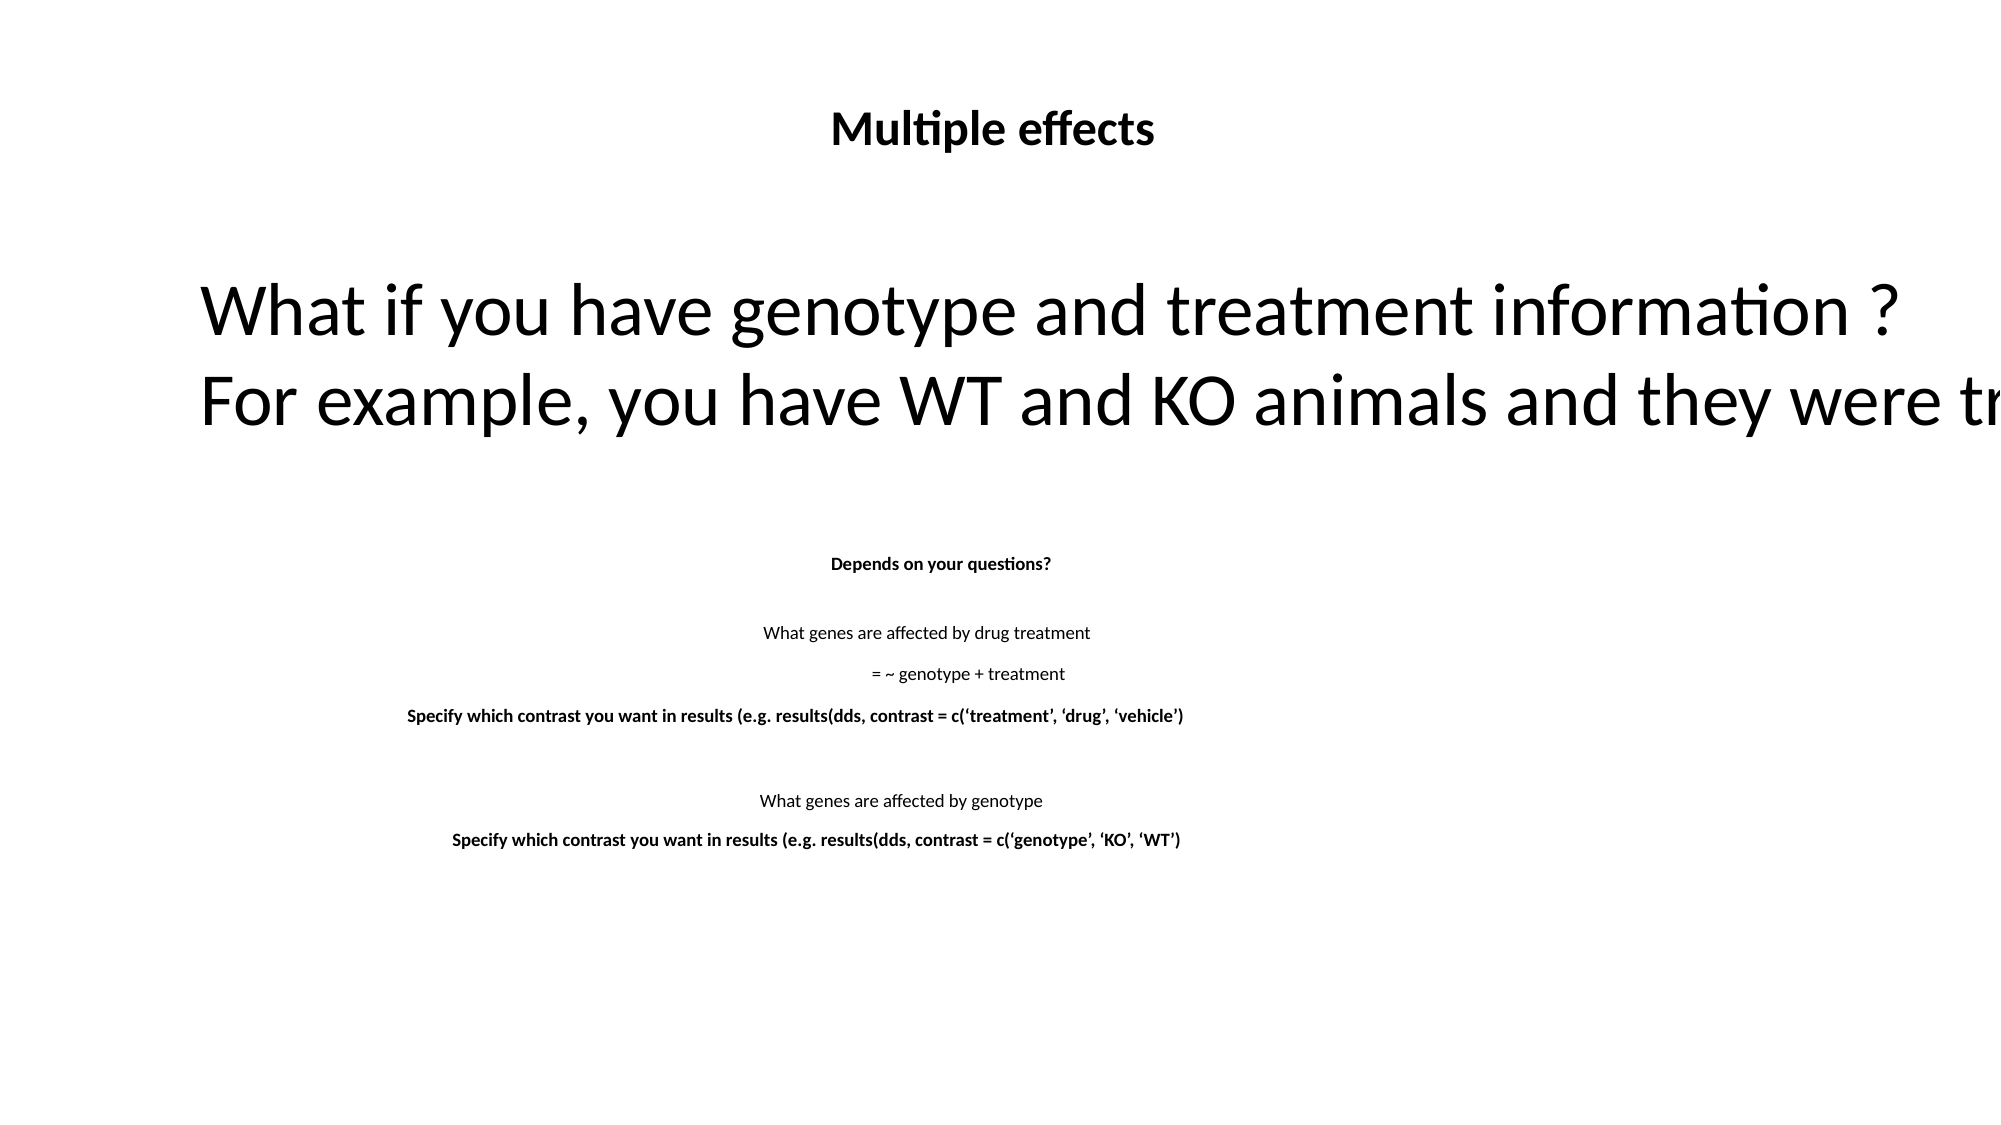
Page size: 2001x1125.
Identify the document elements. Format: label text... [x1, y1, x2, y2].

text_box What genes are affected by genotype [755, 784, 1048, 816]
text_box Specify which contrast you want in results (e.g. results(dds, contrast = c(‘genotype’, ‘KO’, ‘WT’) [448, 823, 1189, 855]
text_box Specify which contrast you want in results (e.g. results(dds, contrast = c(‘treatment’, ‘drug’, ‘vehicle’) [403, 699, 1192, 730]
text_box Depends on your questions? [826, 546, 1056, 578]
text_box Multiple effects [826, 91, 1160, 160]
text_box What genes are affected by drug treatment [759, 616, 1095, 648]
text_box = ~ genotype + treatment [859, 657, 1070, 689]
text_box What if you have genotype and treatment information ? For example, you have WT and KO animals and they were treated with DrugA or Vehicle control [195, 255, 2000, 445]
